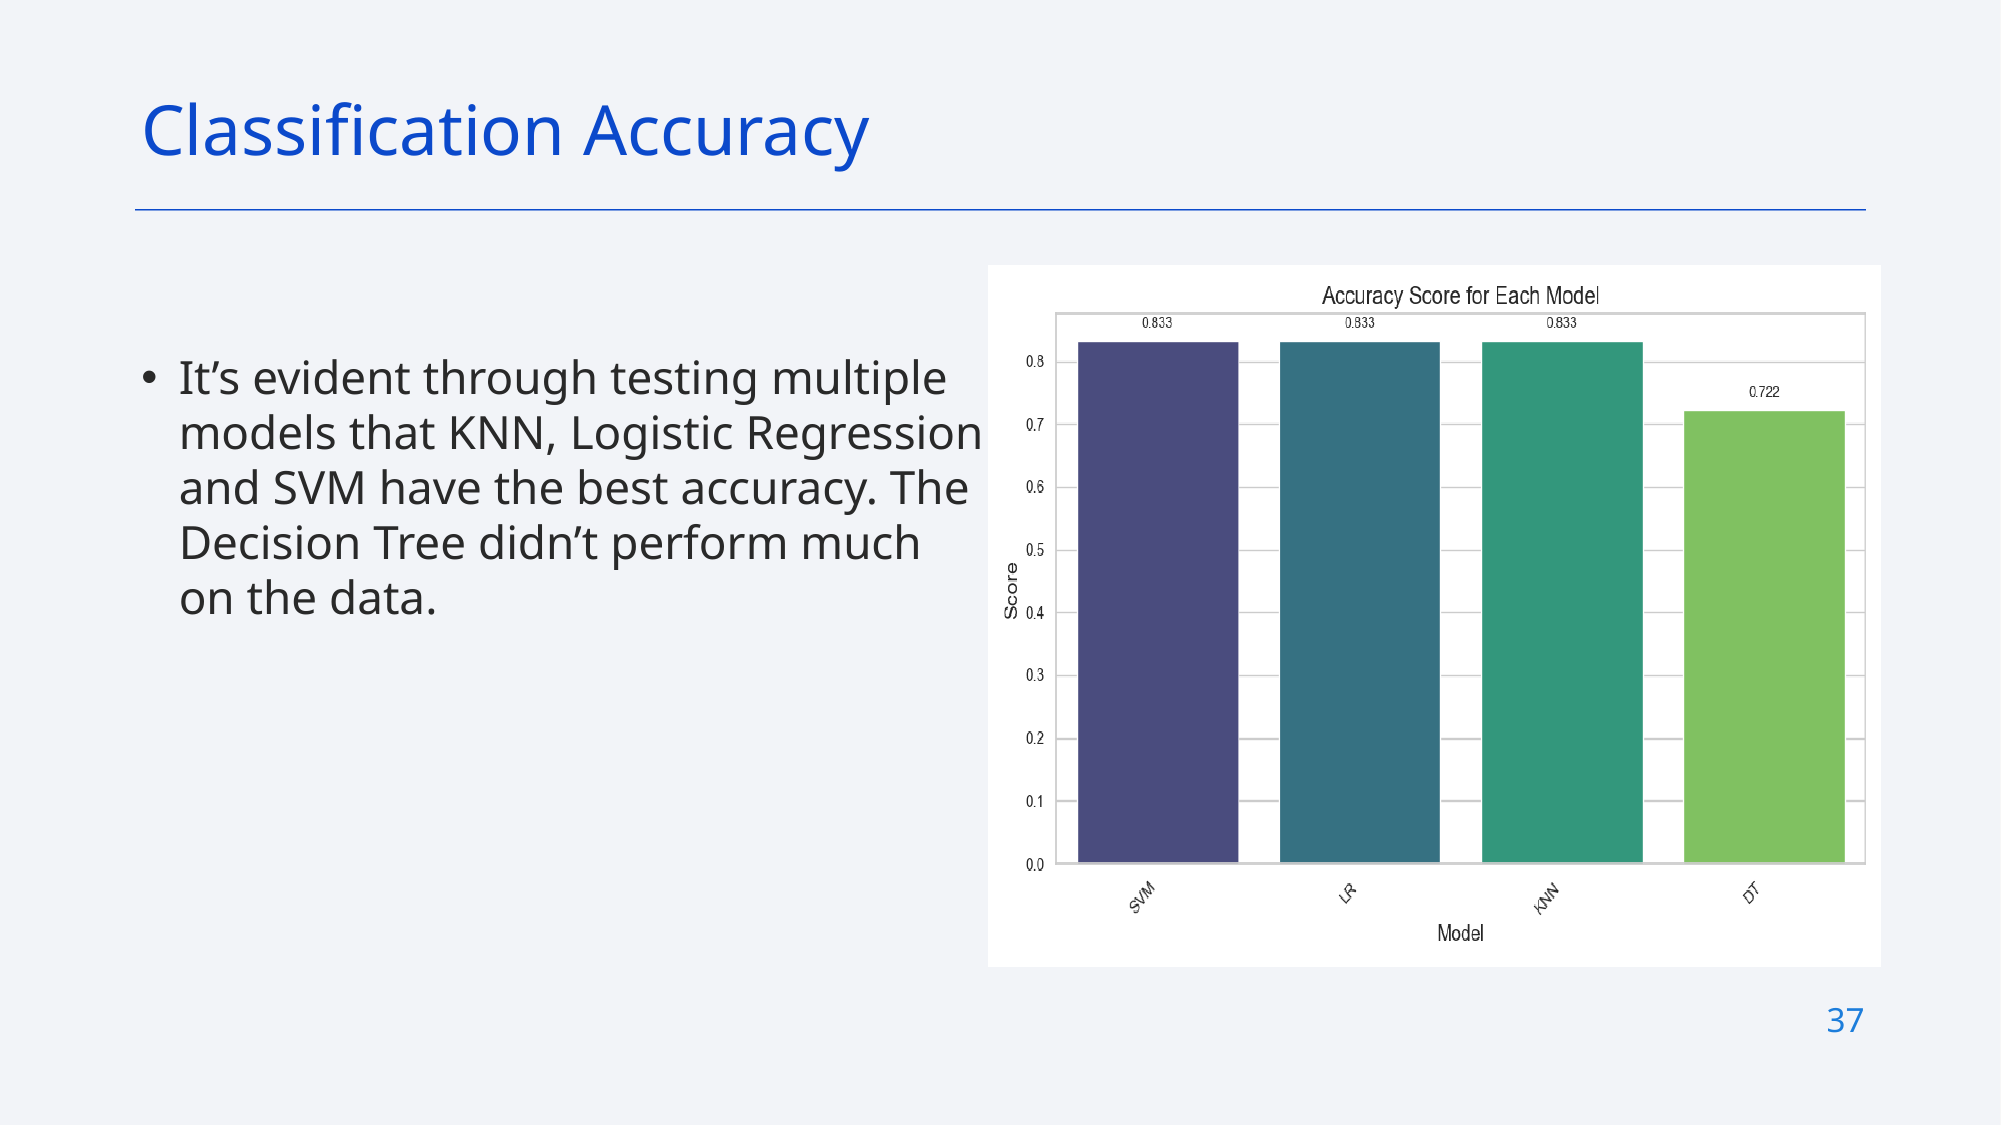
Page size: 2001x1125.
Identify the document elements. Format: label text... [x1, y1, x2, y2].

text_box Classification Accuracy [126, 88, 1852, 179]
slide_number 37 [1429, 988, 1880, 1055]
picture [0, 0, 2001, 1125]
list It’s evident through testing multiple models that KNN, Logistic Regression and SVM have the best accuracy. The Decision Tree didn’t perform much on the data. [126, 341, 988, 967]
